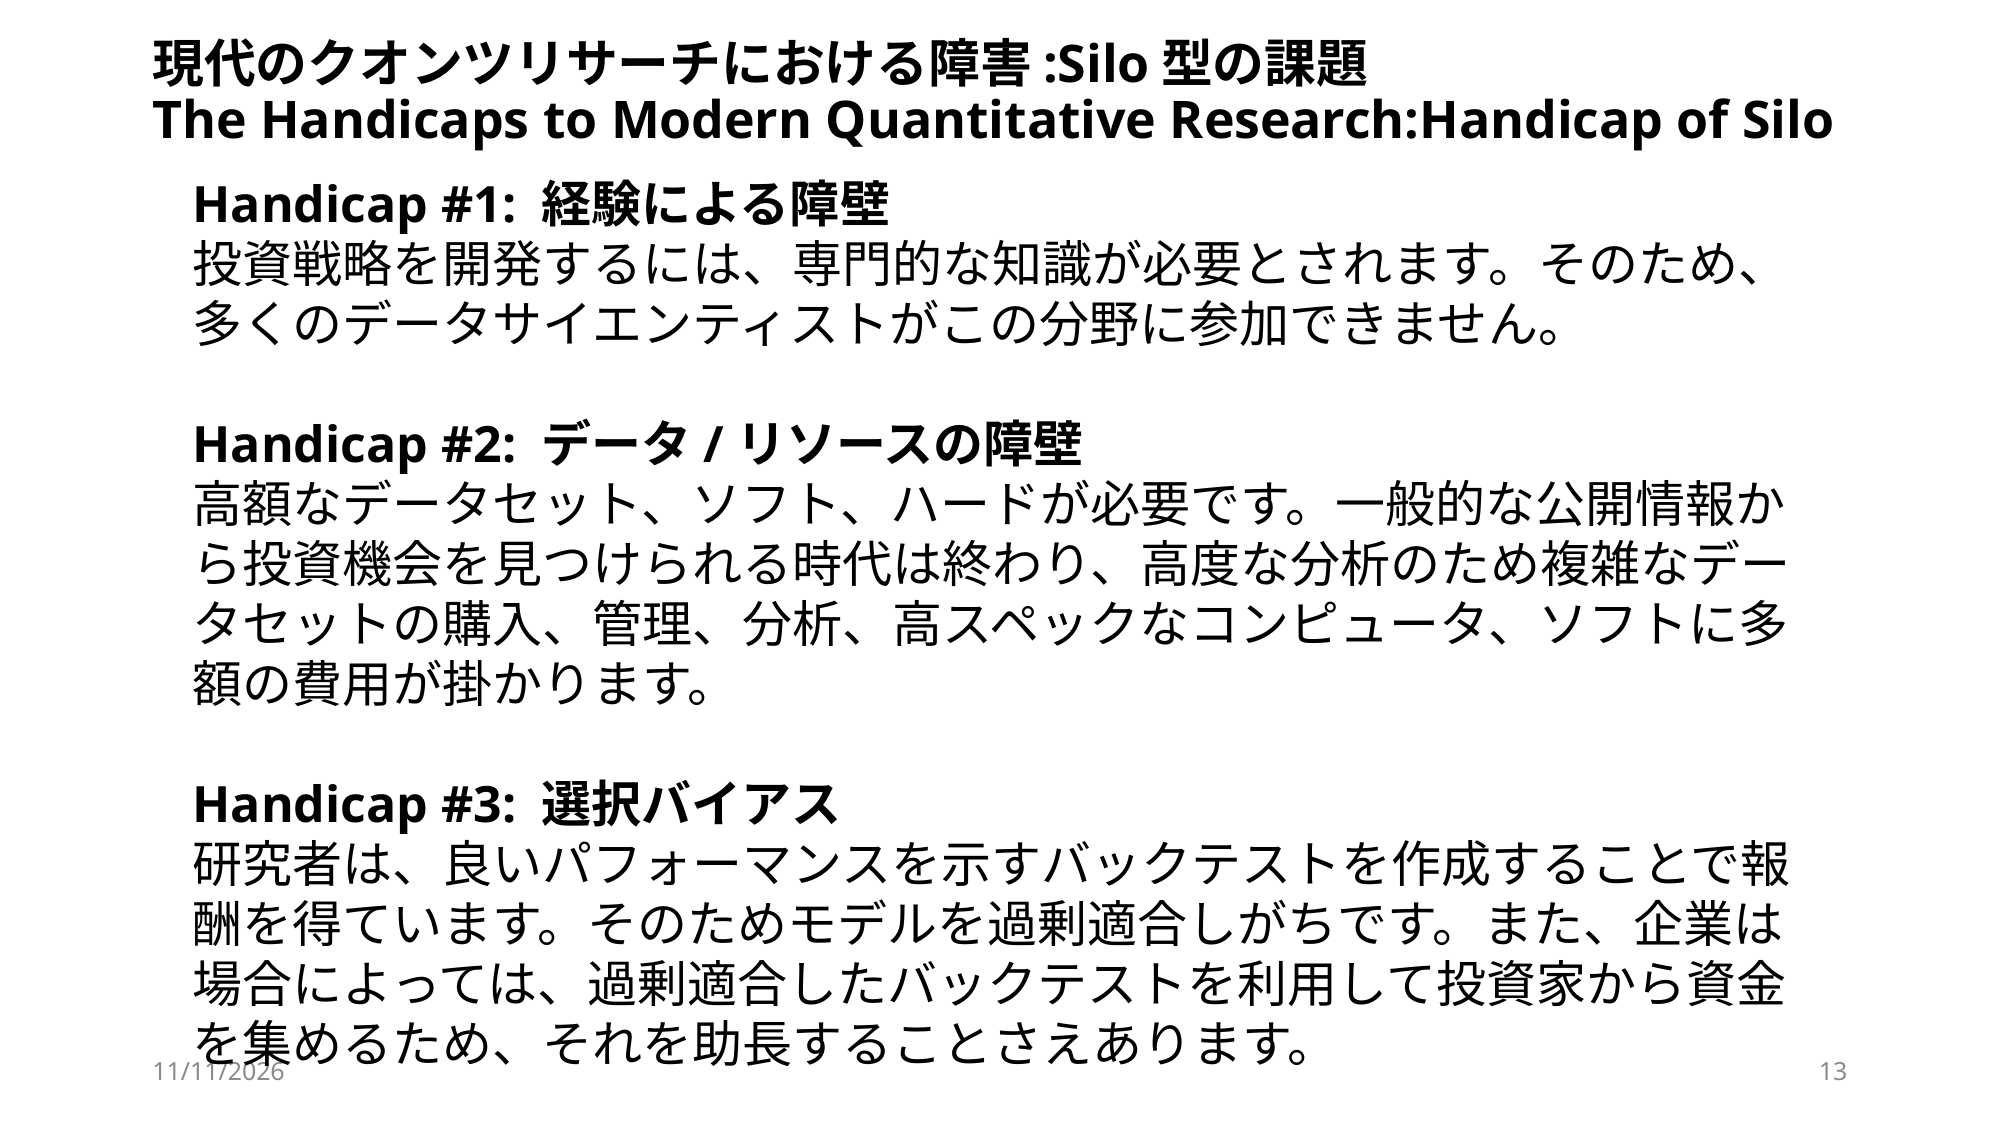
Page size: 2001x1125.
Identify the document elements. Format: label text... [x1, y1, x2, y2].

text_box Handicap #1: 経験による障壁 投資戦略を開発するには、専門的な知識が必要とされます。そのため、多くのデータサイエンティストがこの分野に参加できません。 Handicap #2: データ/リソースの障壁 高額なデータセット、ソフト、ハードが必要です。一般的な公開情報から投資機会を見つけられる時代は終わり、高度な分析のため複雑なデータセットの購入、管理、分析、高スペックなコンピュータ、ソフトに多額の費用が掛かります。 Handicap #3: 選択バイアス 研究者は、良いパフォーマンスを示すバックテストを作成することで報酬を得ています。そのためモデルを過剰適合しがちです。また、企業は場合によっては、過剰適合したバックテストを利用して投資家から資金を集めるため、それを助長することさえあります。 [177, 164, 1823, 1080]
slide_number 13 [1412, 1042, 1863, 1103]
title 現代のクオンツリサーチにおける障害:Silo型の課題 The Handicaps to Modern Quantitative Research:Handicap of Silo [137, 22, 1863, 165]
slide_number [137, 1042, 588, 1103]
